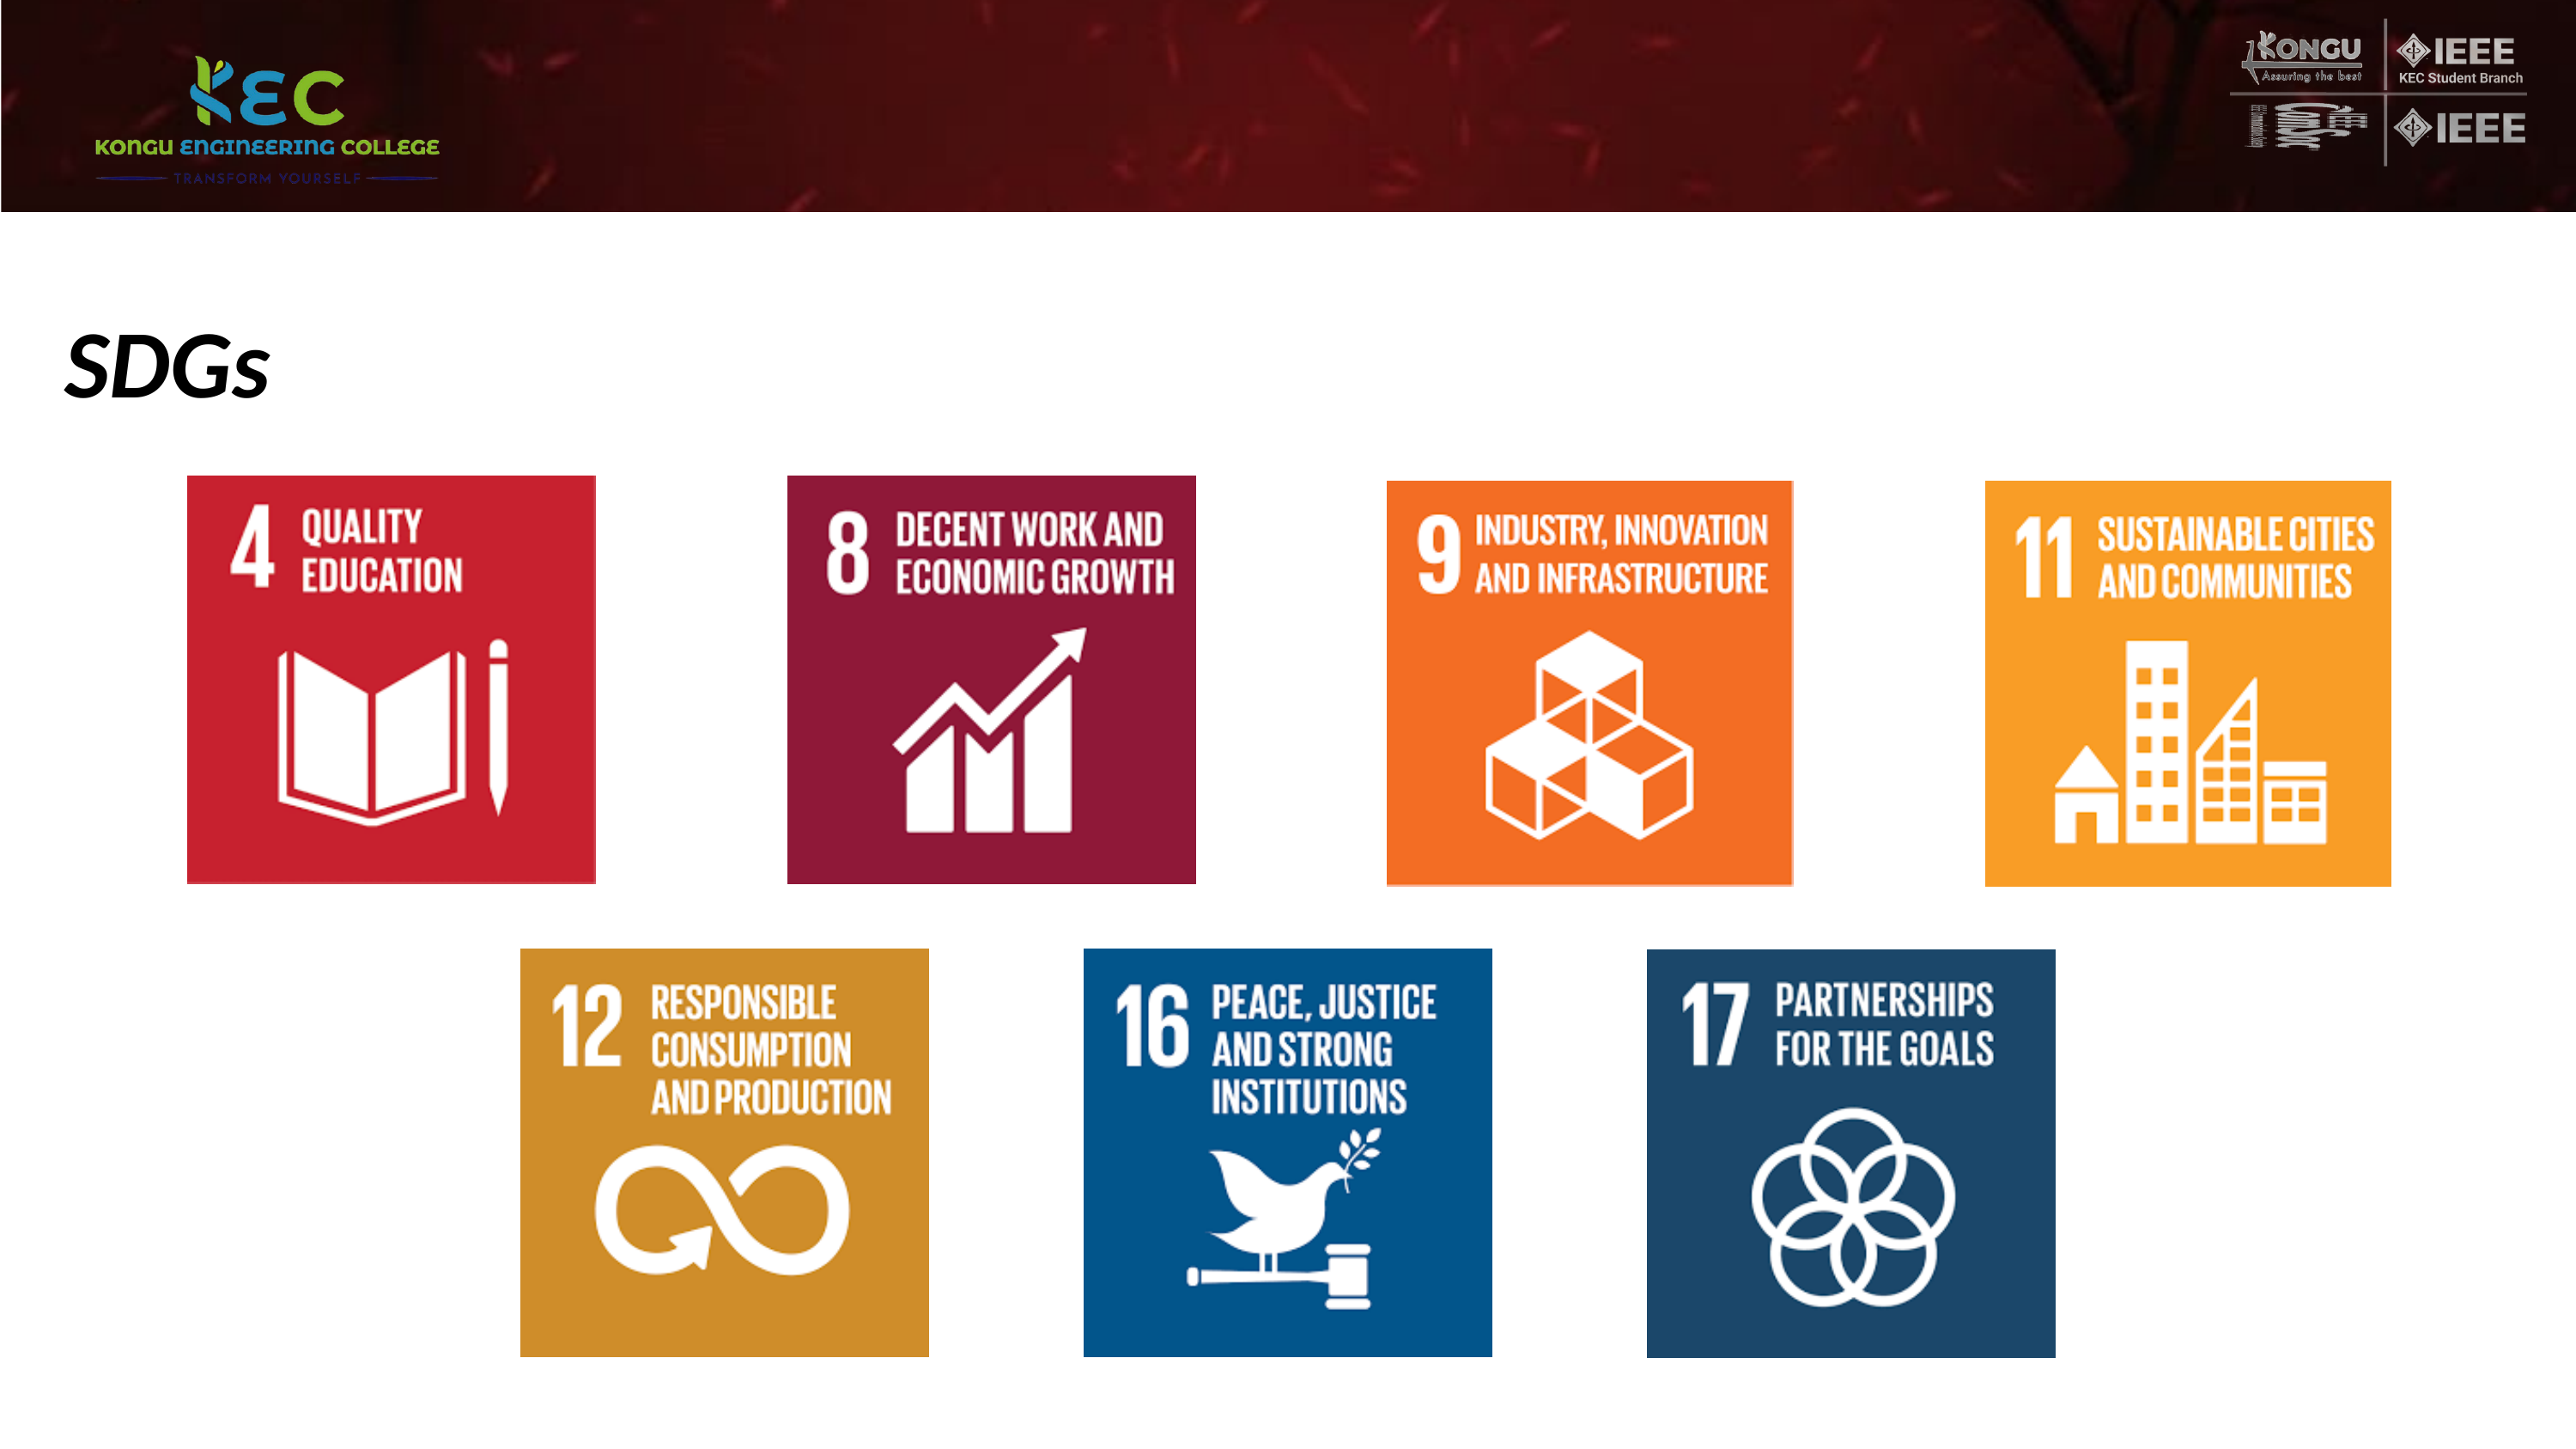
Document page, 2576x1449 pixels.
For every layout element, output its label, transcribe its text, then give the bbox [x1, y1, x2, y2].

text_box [2229, 13, 2547, 167]
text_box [520, 949, 2056, 1358]
text_box [1, 0, 2576, 212]
text_box [52, 13, 483, 212]
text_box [187, 476, 2391, 888]
text_box SDGs [52, 294, 2490, 424]
